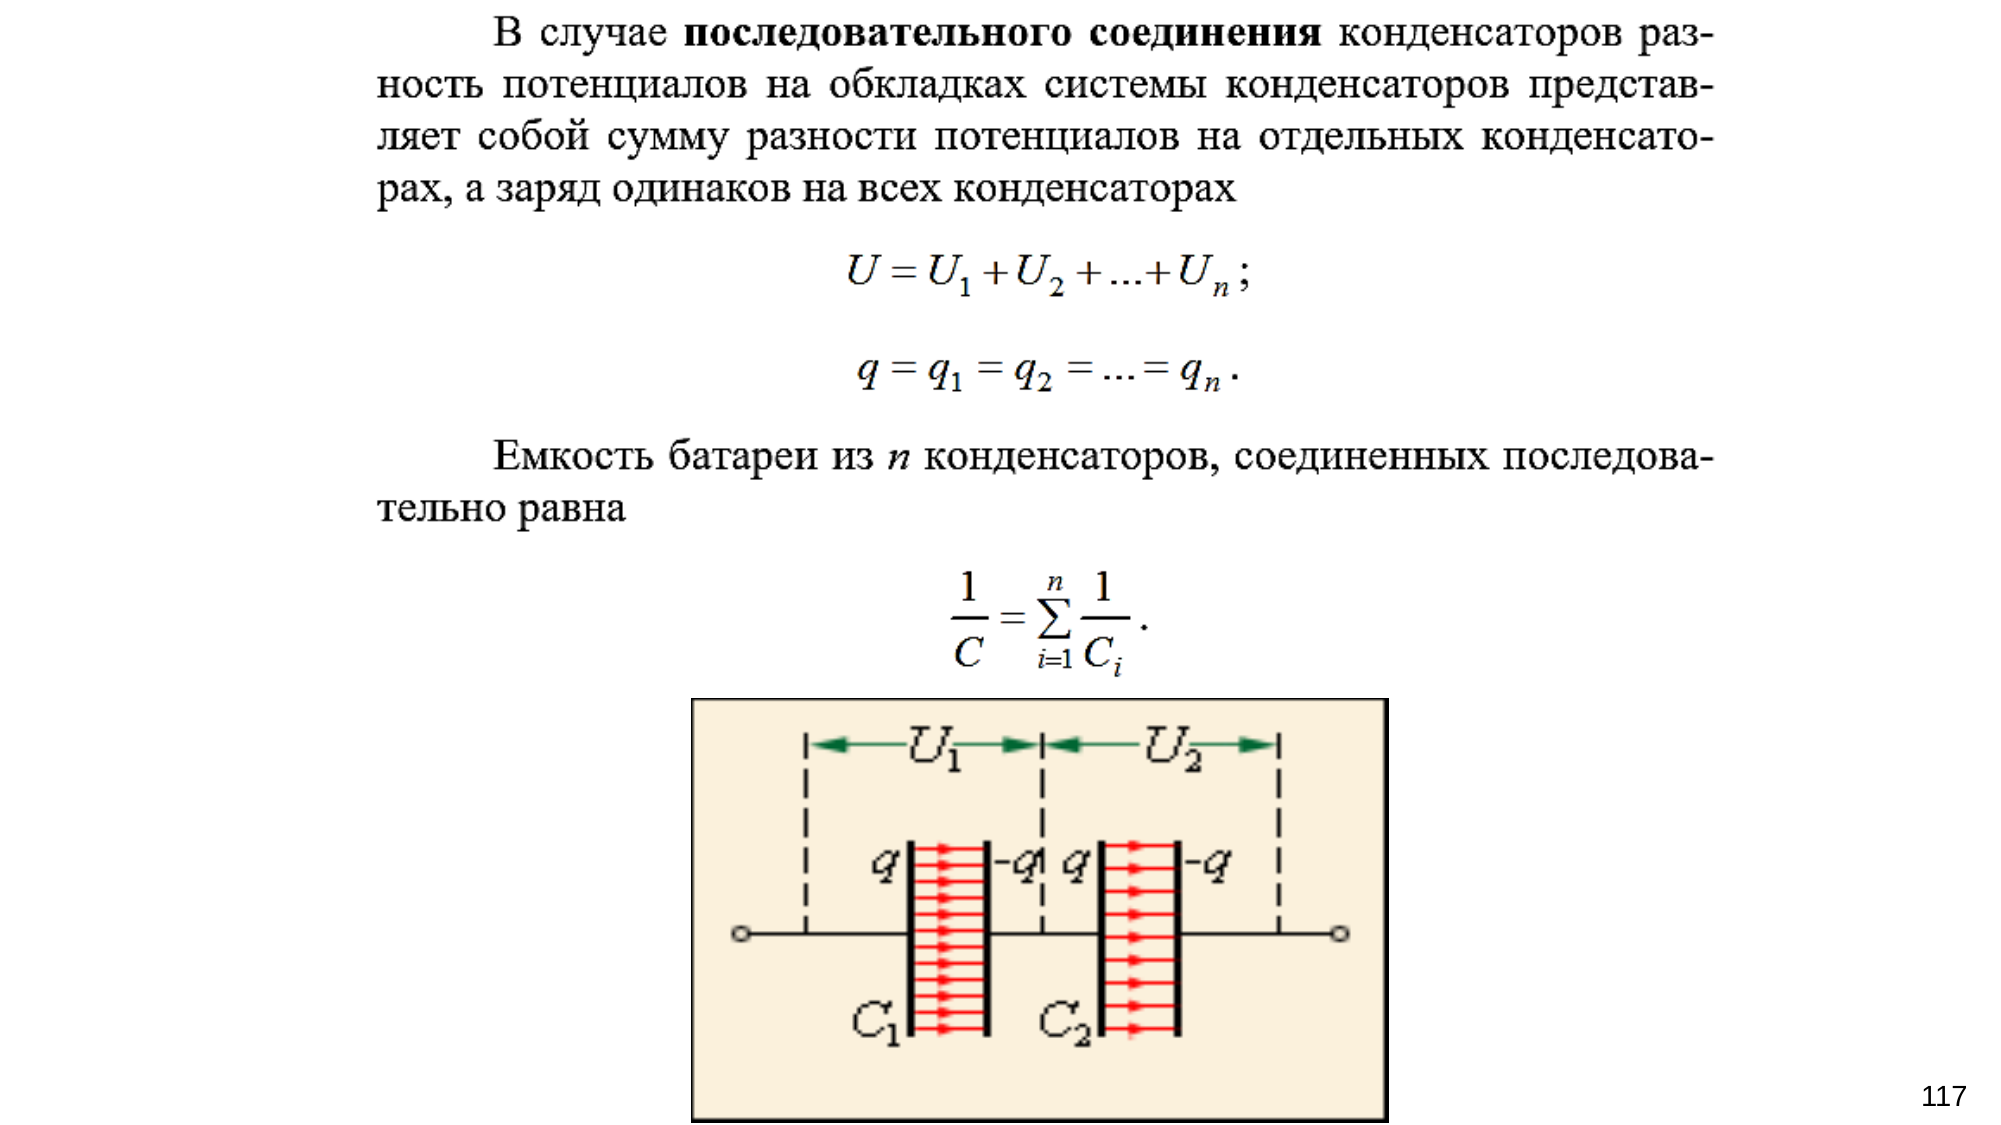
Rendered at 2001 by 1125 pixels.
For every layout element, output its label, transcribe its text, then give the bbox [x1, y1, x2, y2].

text_box 117 [1903, 1070, 1983, 1125]
picture [691, 698, 1389, 1124]
picture [369, 1, 1737, 684]
